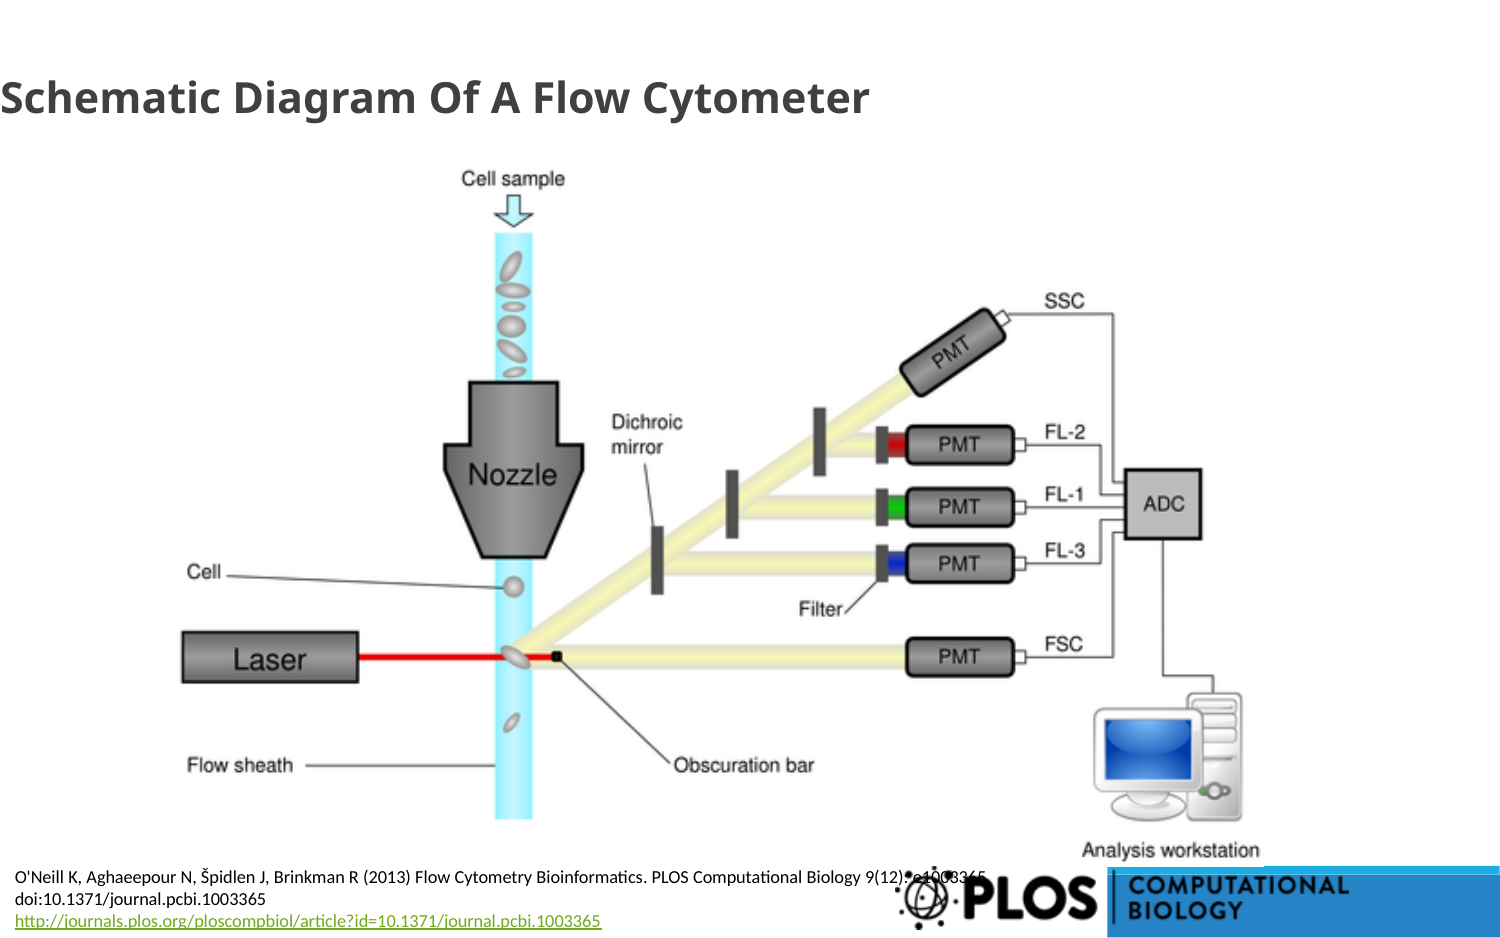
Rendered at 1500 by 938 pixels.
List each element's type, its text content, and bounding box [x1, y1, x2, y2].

list Schematic Diagram Of A Flow Cytometer [0, 63, 1254, 124]
picture [177, 165, 1350, 931]
text_box O'Neill K, Aghaeepour N, Špidlen J, Brinkman R (2013) Flow Cytometry Bioinformatics. PLOS Computational Biology 9(12): e1003365. doi:10.1371/journal.pcbi.1003365 http://journals.plos.org/ploscompbiol/article?id=10.1371/journal.pcbi.1003365 [0, 857, 898, 938]
